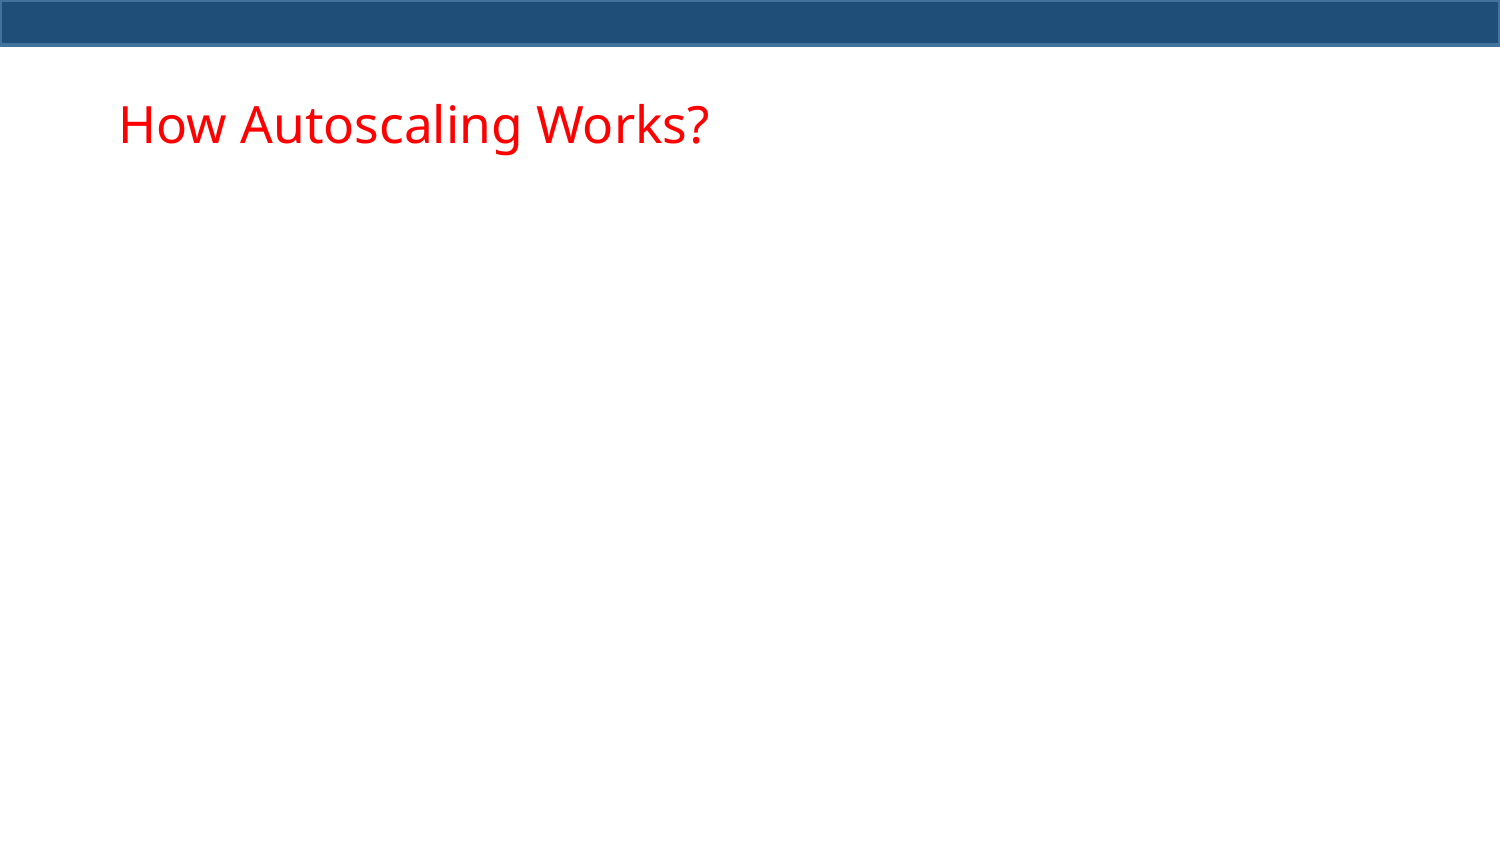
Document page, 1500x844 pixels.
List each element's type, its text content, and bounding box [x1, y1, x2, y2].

title How Autoscaling Works? [103, 44, 1397, 208]
